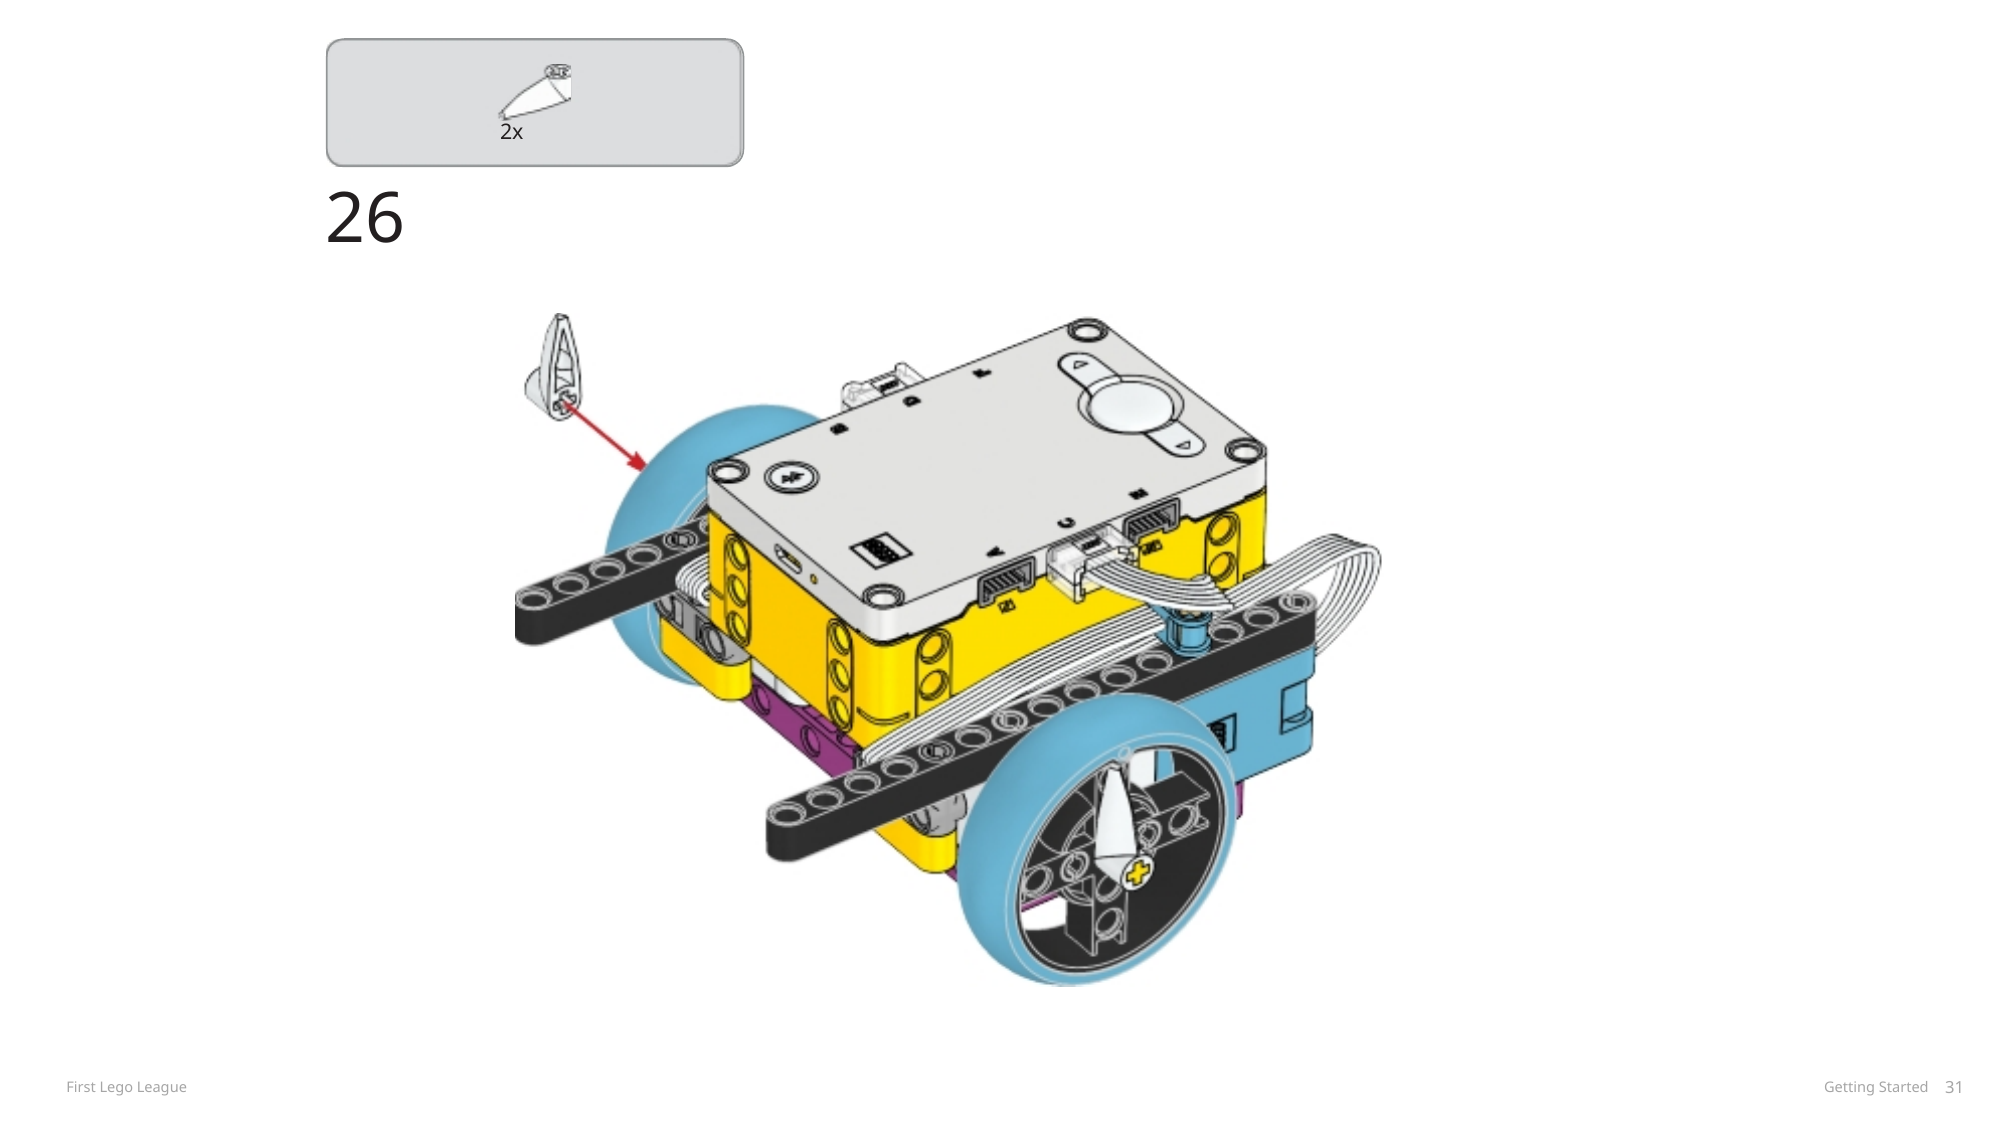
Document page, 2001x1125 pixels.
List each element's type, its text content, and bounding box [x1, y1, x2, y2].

text_box 26 [325, 170, 412, 264]
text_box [324, 36, 746, 169]
picture [515, 313, 1384, 987]
